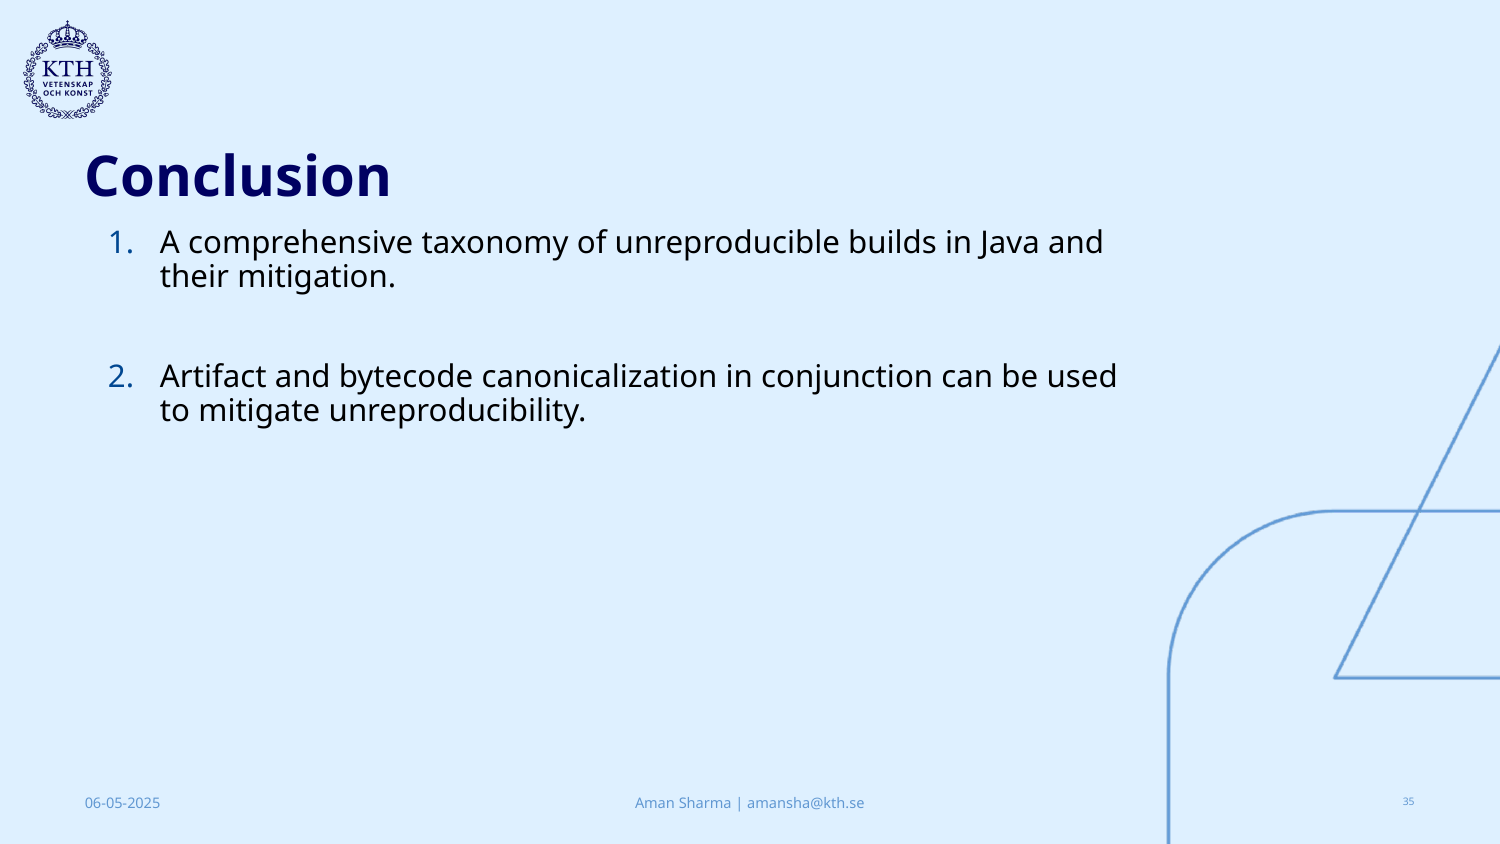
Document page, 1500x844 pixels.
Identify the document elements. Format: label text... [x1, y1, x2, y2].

picture [23, 20, 112, 119]
text_box Aman Sharma | amansha@kth.se [412, 794, 1088, 811]
text_box 06-05-2025 [69, 794, 520, 810]
slide_number ‹#› [1088, 796, 1427, 809]
picture [1060, 236, 1500, 844]
title Conclusion [73, 134, 1426, 205]
list A comprehensive taxonomy of unreproducible builds in Java and their mitigation. Artifact and bytecode canonicalization in conjunction can be used to mitigate unreproducibility. [73, 220, 1158, 779]
